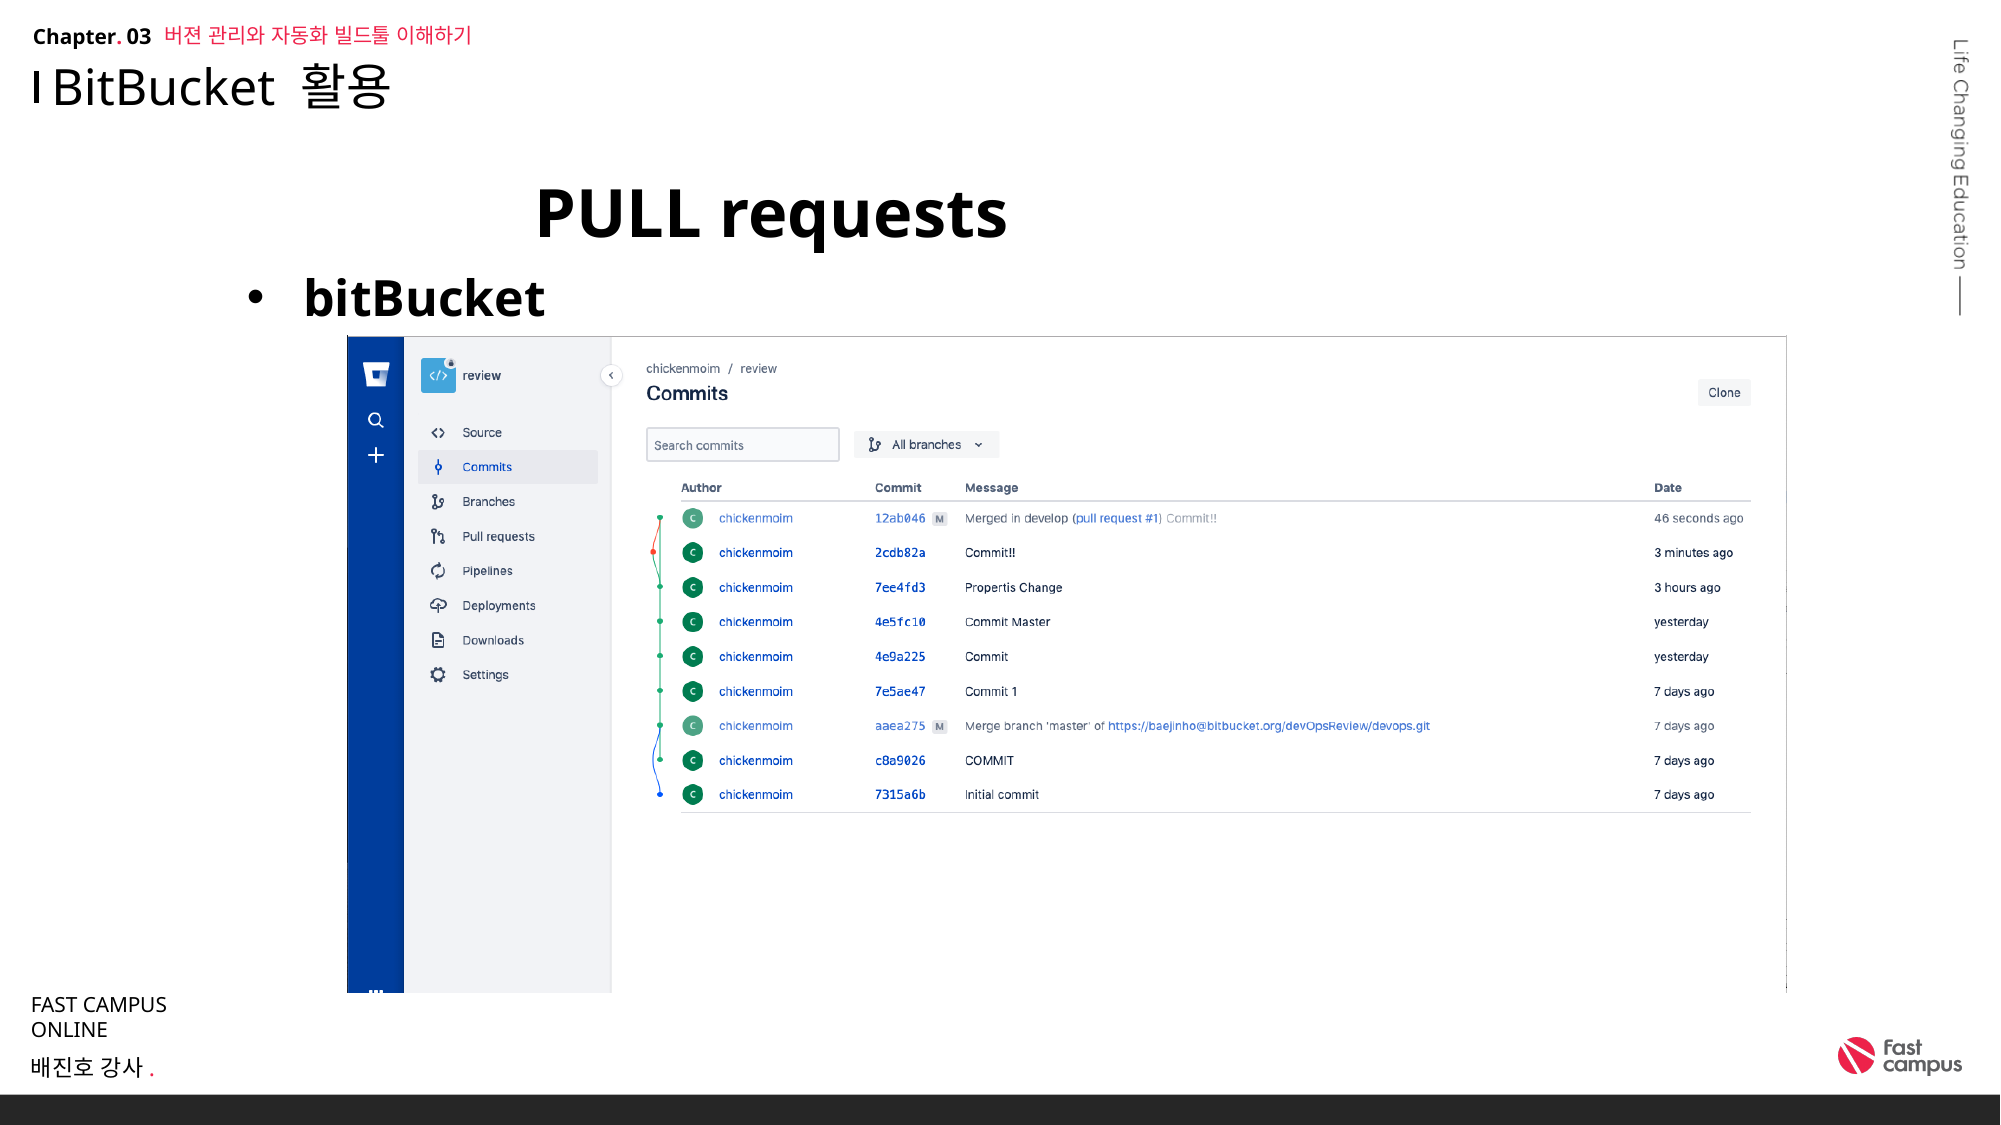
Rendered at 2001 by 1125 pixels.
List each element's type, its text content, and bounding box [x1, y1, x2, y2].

title BitBucket 활용 [36, 54, 1830, 111]
list 03 [111, 18, 150, 55]
picture [347, 335, 1787, 993]
text_box PULL requests [519, 163, 1024, 259]
picture [1942, 23, 1981, 316]
picture [1838, 1037, 1962, 1076]
list 버젼 관리와 자동화 빌드툴 이해하기 [150, 18, 552, 55]
text_box bitBucket [232, 259, 561, 335]
